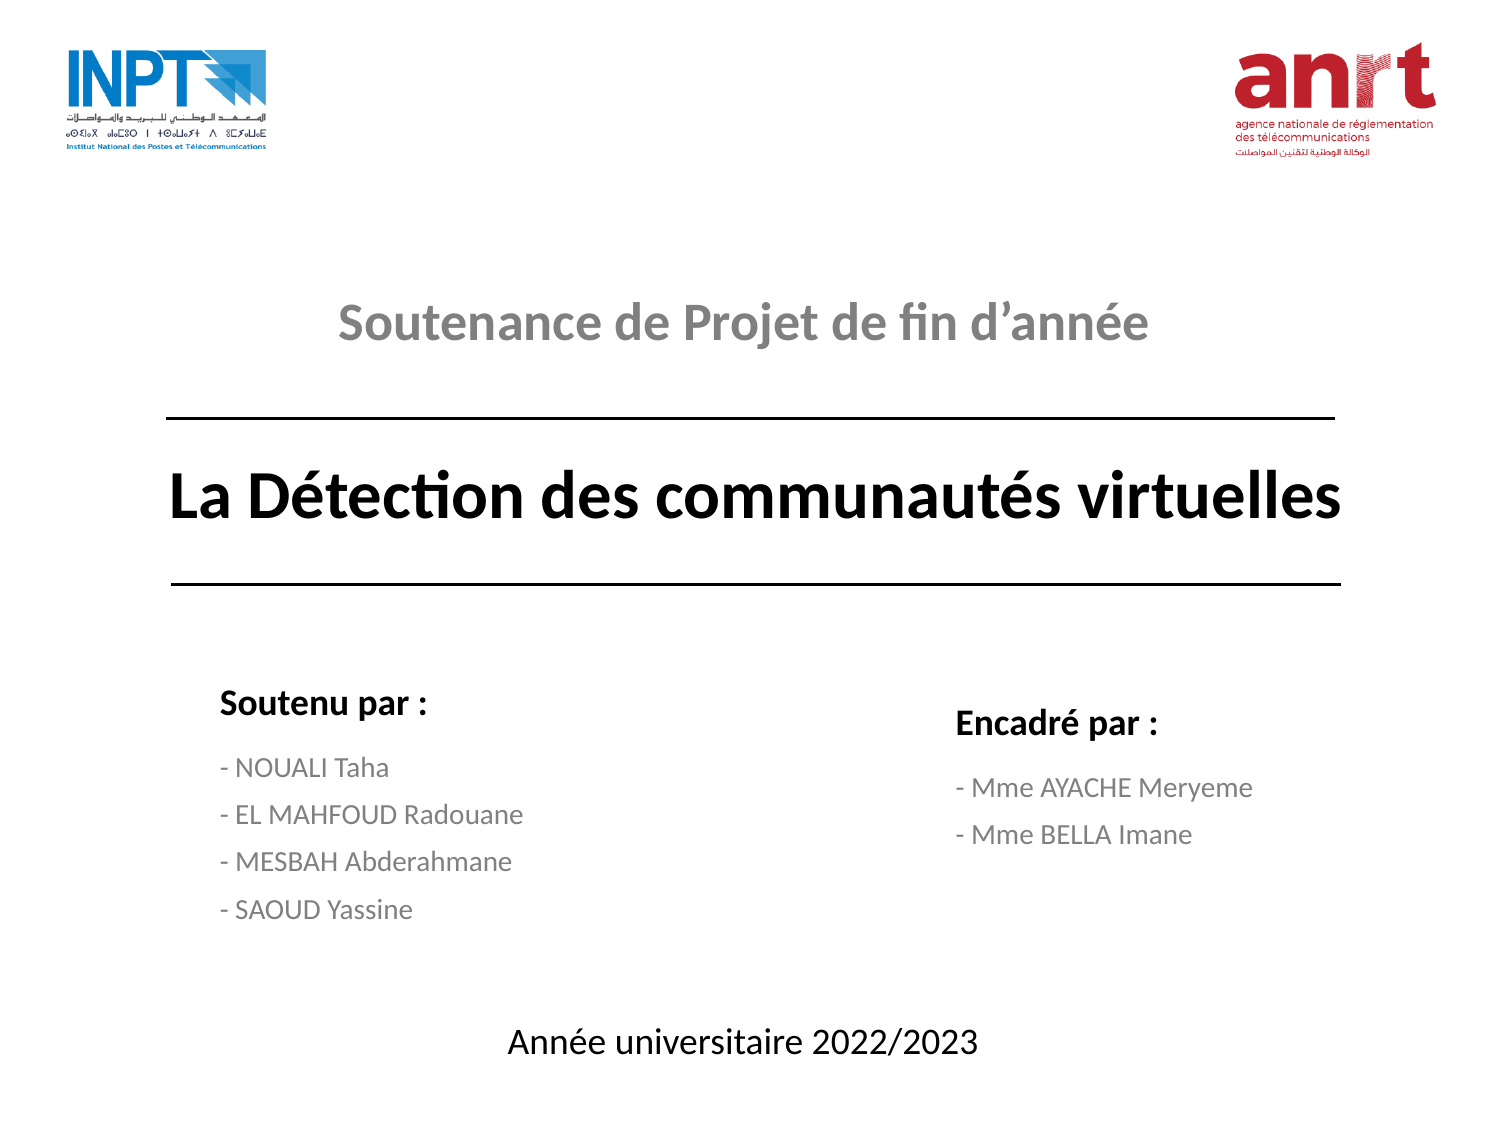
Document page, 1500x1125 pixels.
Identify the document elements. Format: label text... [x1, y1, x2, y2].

picture [1235, 42, 1436, 157]
text_box La Détection des communautés virtuelles [64, 440, 1449, 542]
text_box Année universitaire 2022/2023 [492, 1009, 994, 1070]
picture [66, 50, 266, 150]
text_box Encadré par : - Mme AYACHE Meryeme - Mme BELLA Imane [940, 690, 1269, 898]
text_box Soutenu par : - NOUALI Taha - EL MAHFOUD Radouane - MESBAH Abderahmane - SAOUD Yassine [204, 670, 539, 973]
text_box Soutenance de Projet de fin d’année [311, 277, 1179, 361]
